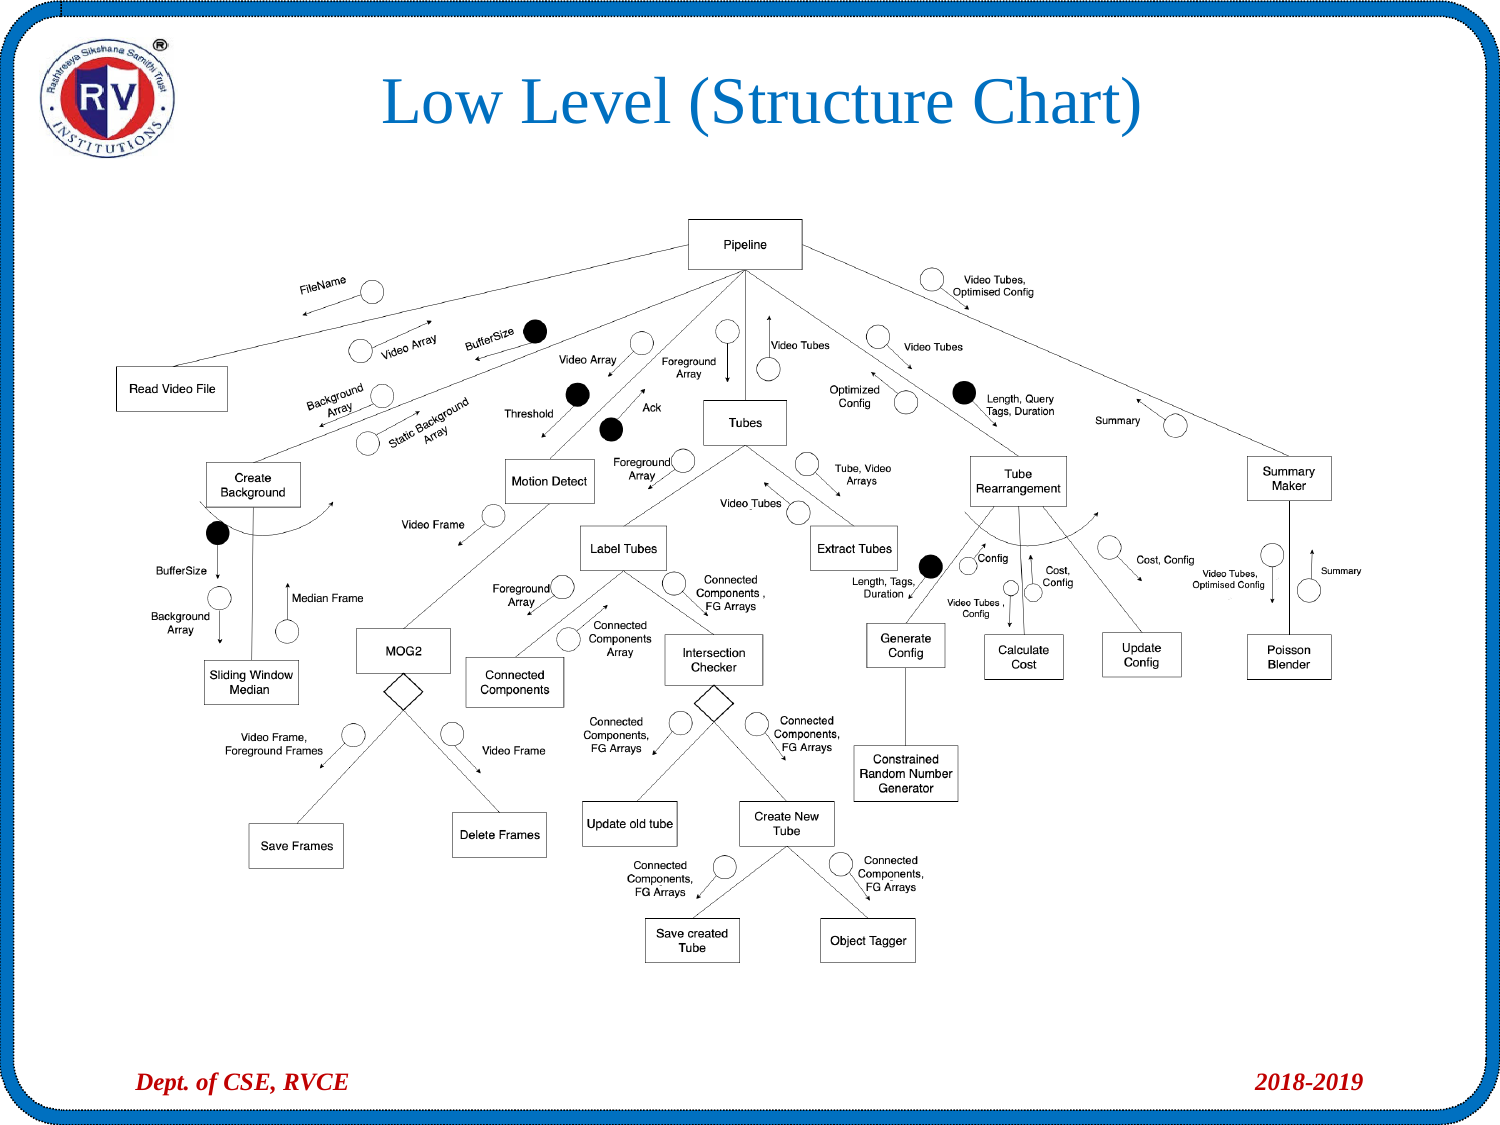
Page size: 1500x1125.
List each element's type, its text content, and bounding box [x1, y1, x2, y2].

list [116, 219, 1384, 963]
picture [39, 37, 178, 159]
title Low Level (Structure Chart) [100, 49, 1425, 191]
